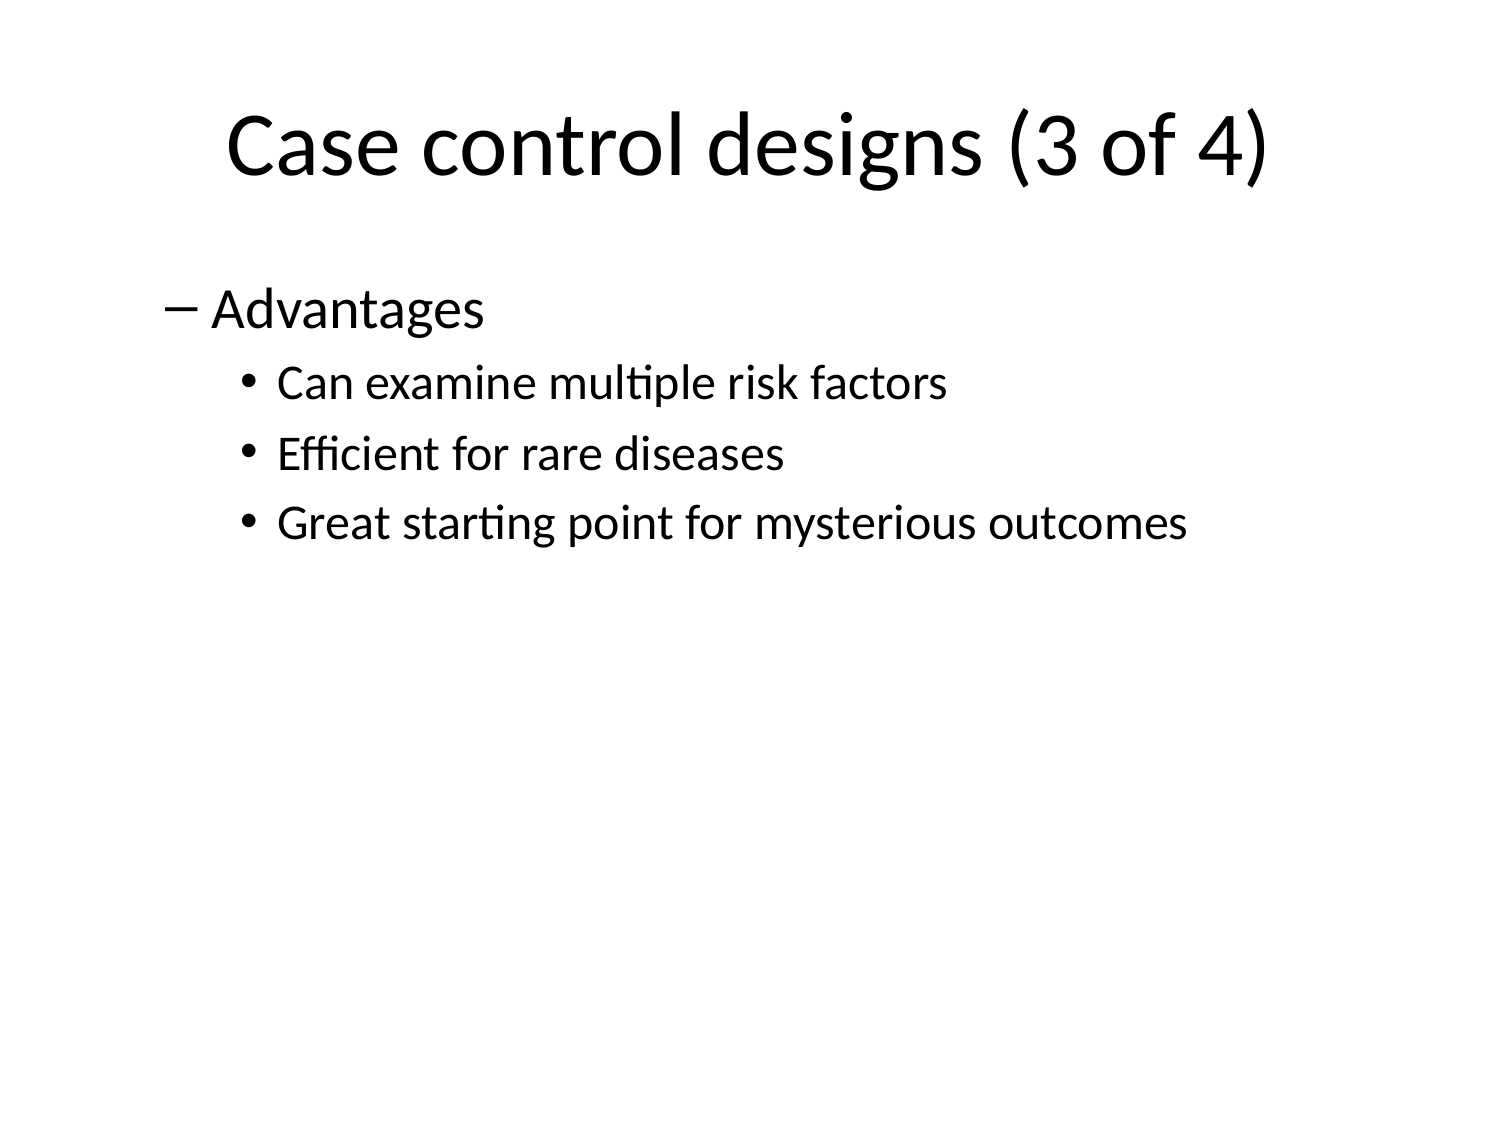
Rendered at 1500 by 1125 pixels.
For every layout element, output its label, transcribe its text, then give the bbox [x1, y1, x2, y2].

list Advantages Can examine multiple risk factors Efficient for rare diseases Great starting point for mysterious outcomes [75, 262, 1425, 1005]
title Case control designs (3 of 4) [75, 45, 1425, 233]
